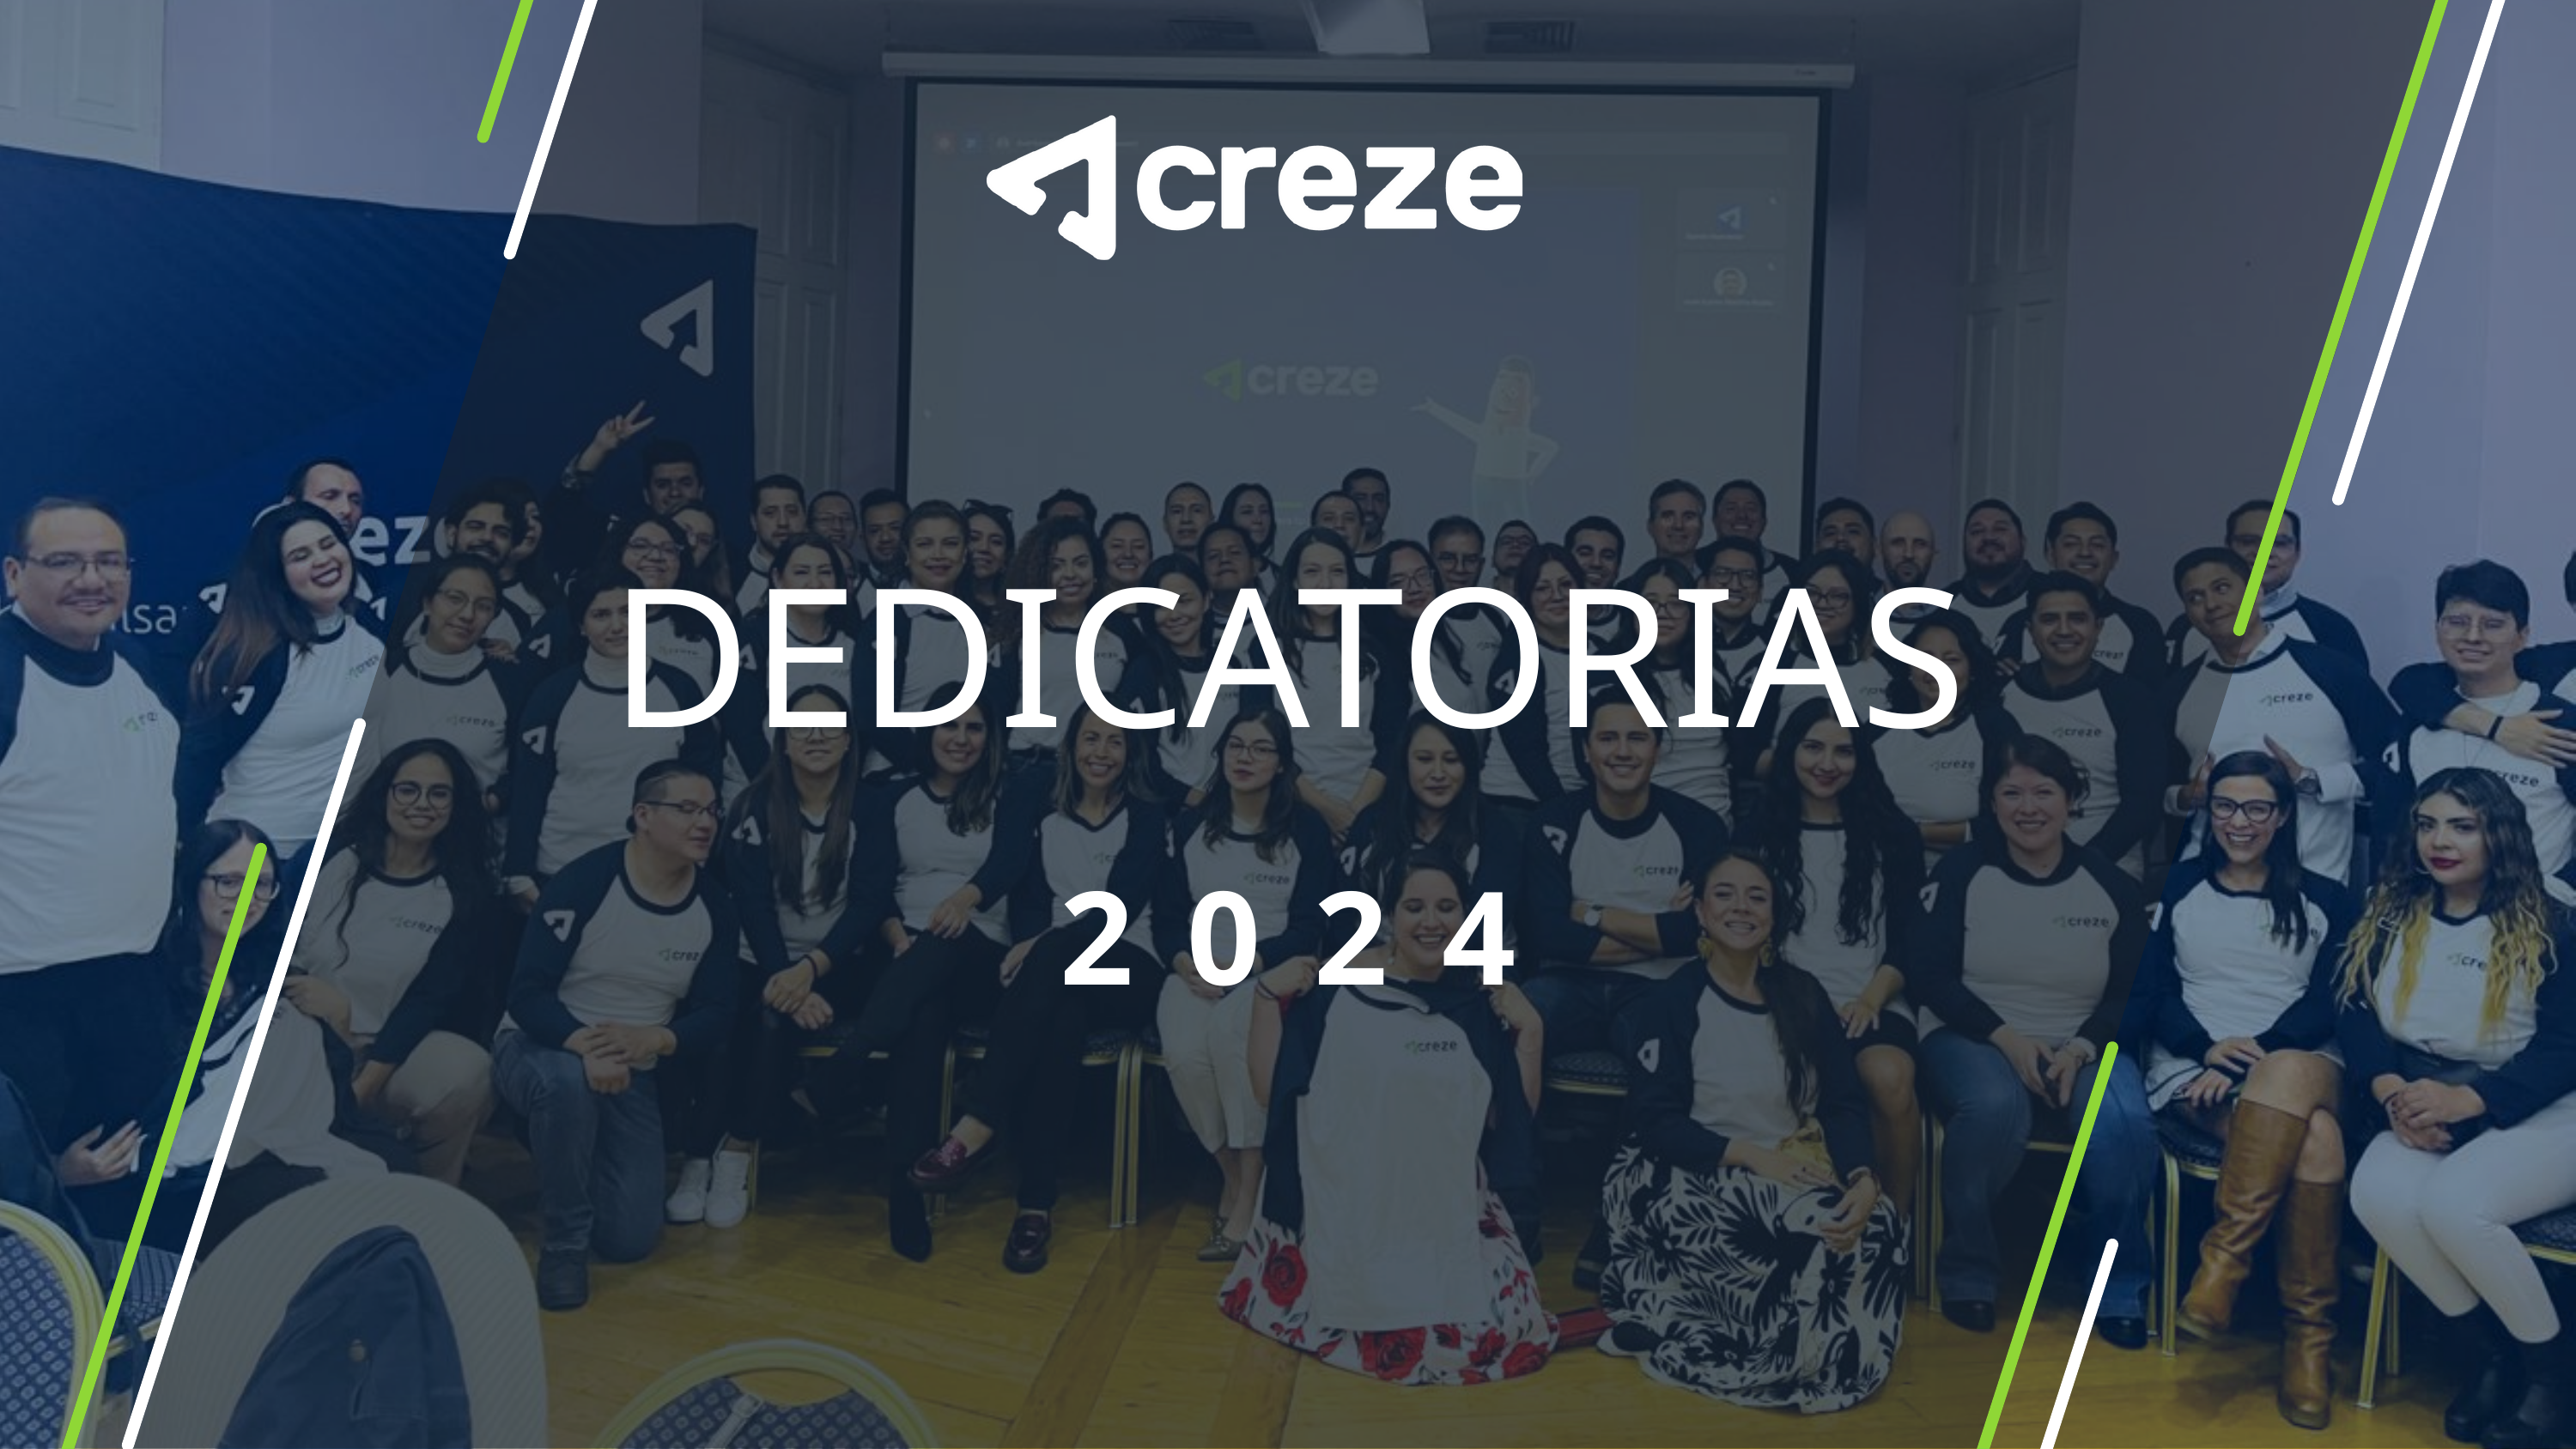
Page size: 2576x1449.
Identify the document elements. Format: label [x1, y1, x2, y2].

text_box [127, 0, 2449, 1449]
text_box [391, 562, 2184, 1001]
text_box [0, 0, 124, 1449]
text_box [2452, 0, 2576, 1449]
